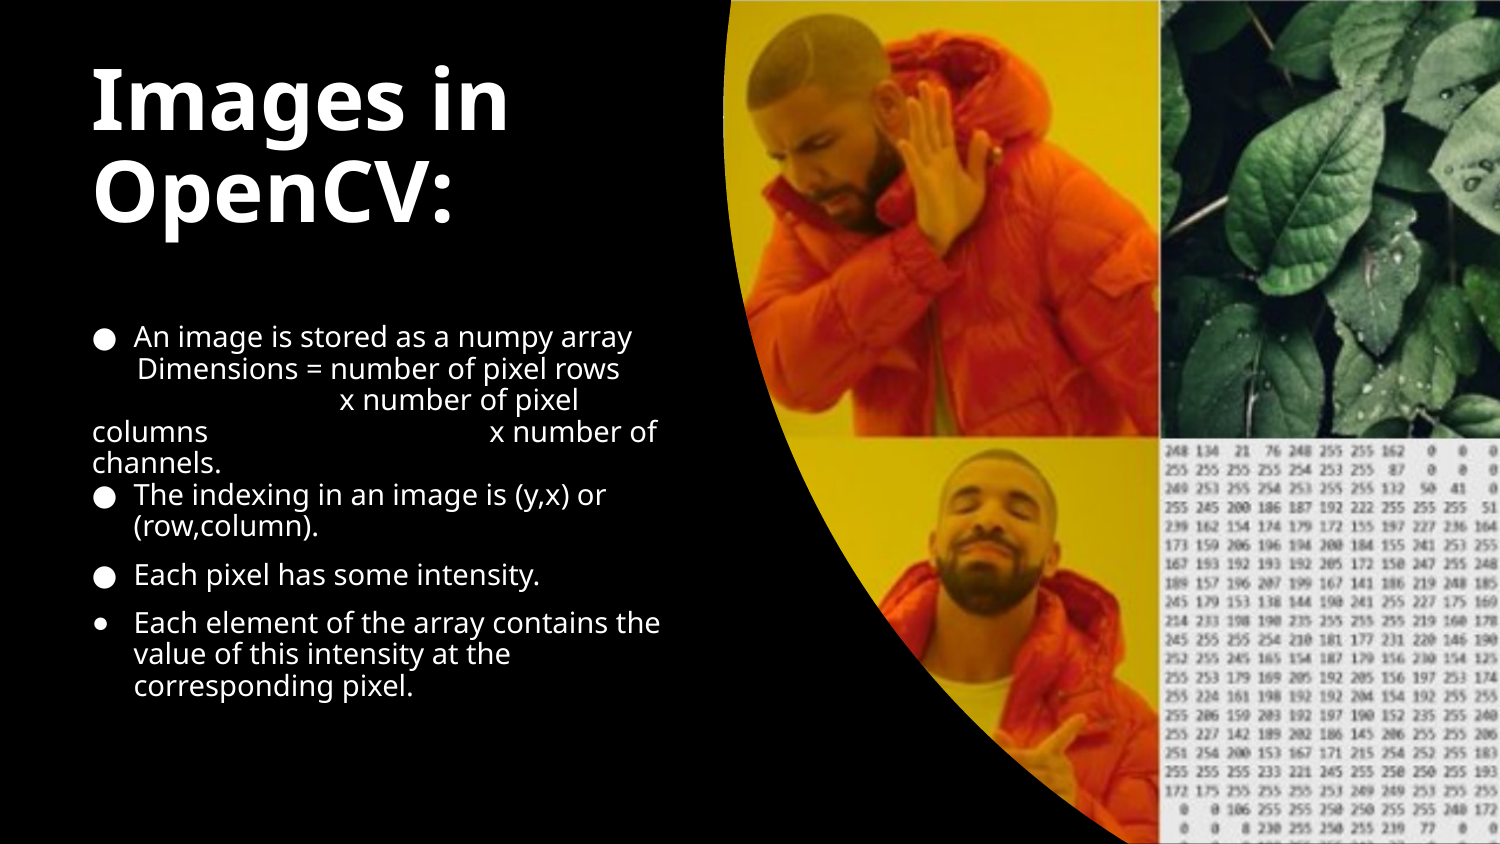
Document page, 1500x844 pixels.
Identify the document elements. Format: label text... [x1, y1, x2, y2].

list An image is stored as a numpy array Dimensions = number of pixel rows x number of pixel columns x number of channels. The indexing in an image is (y,x) or (row,column). Each pixel has some intensity. Each element of the array contains the value of this intensity at the corresponding pixel. [80, 316, 711, 743]
picture [723, 0, 1500, 844]
title Images in OpenCV: [80, 44, 711, 254]
